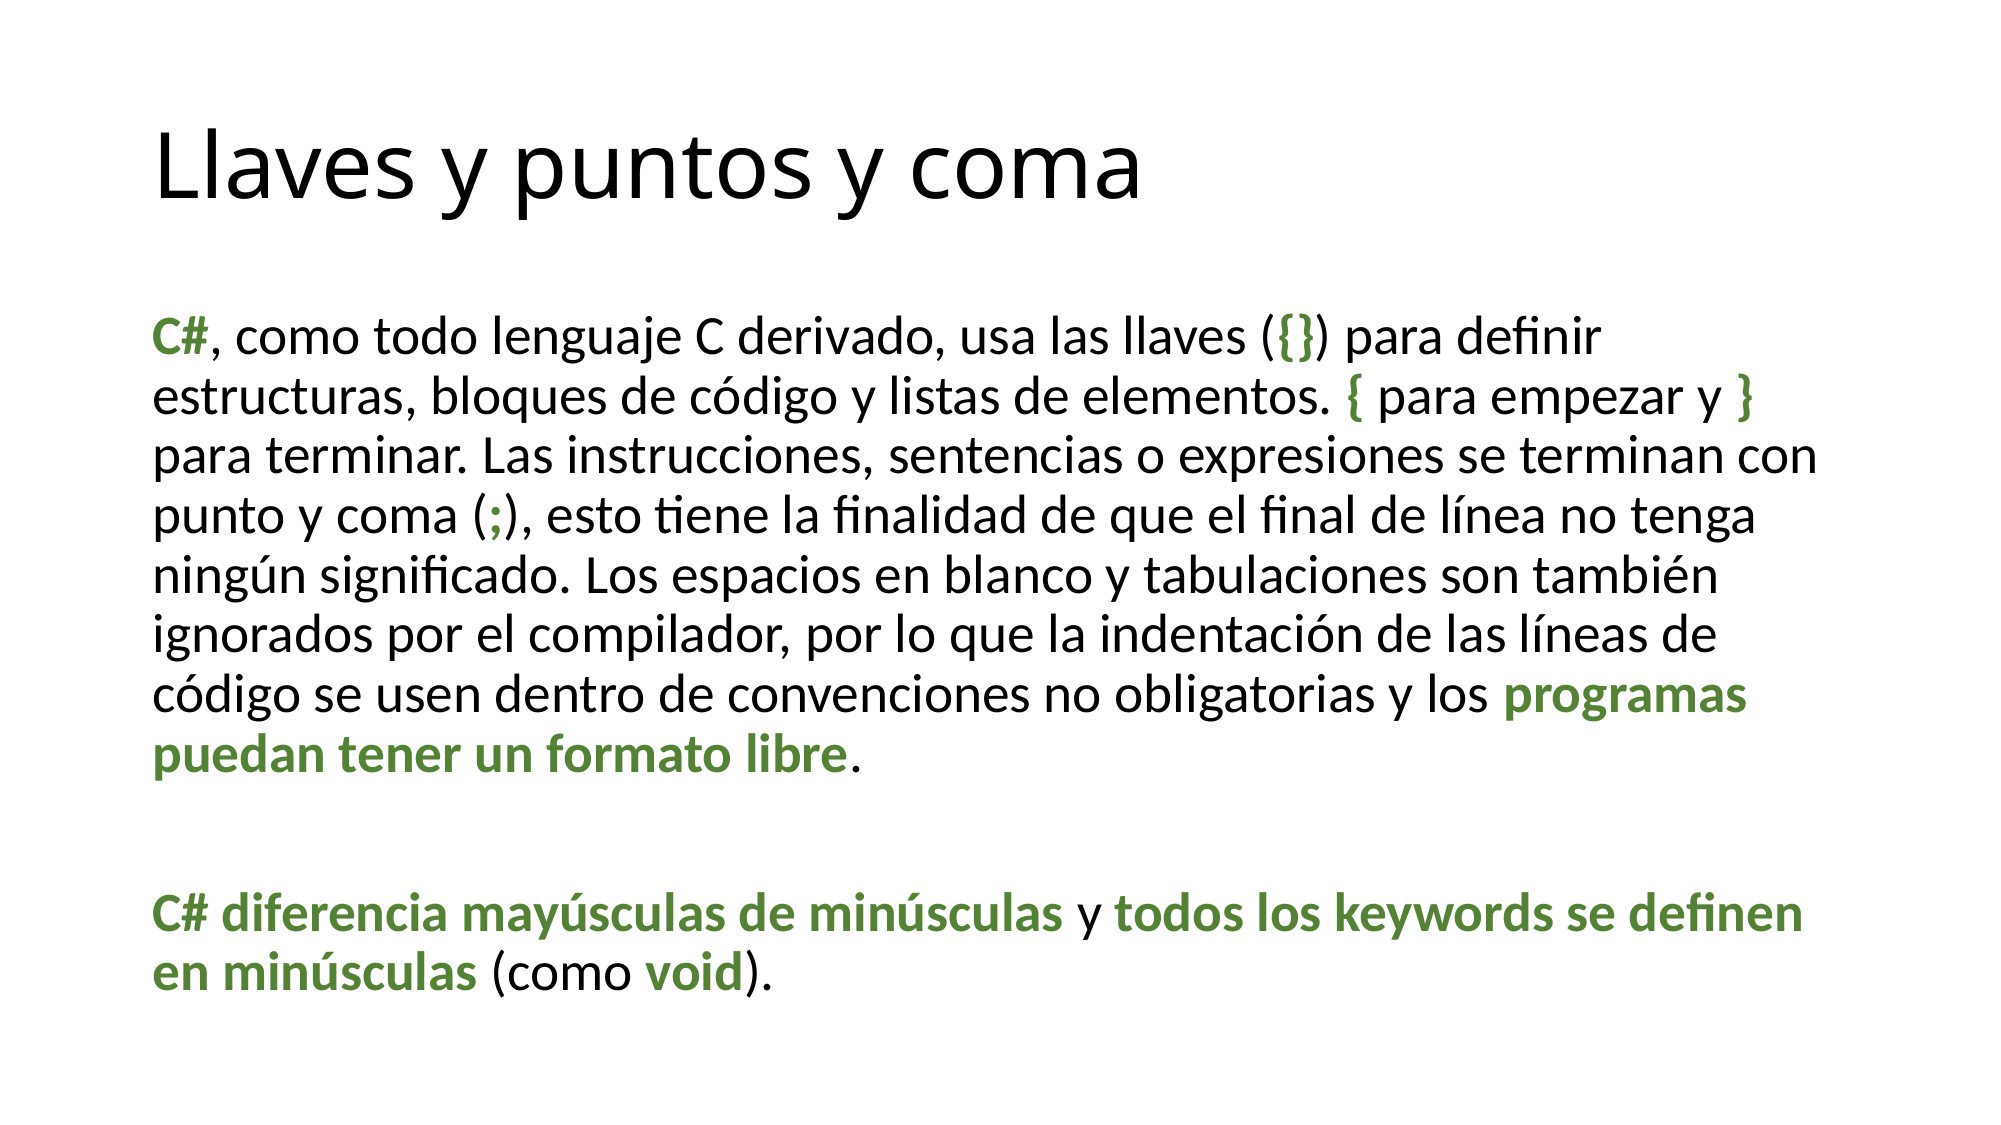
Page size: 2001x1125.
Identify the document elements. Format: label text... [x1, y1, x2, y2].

title Llaves y puntos y coma [137, 59, 1863, 278]
list C#, como todo lenguaje C derivado, usa las llaves ({}) para definir estructuras, bloques de código y listas de elementos. { para empezar y } para terminar. Las instrucciones, sentencias o expresiones se terminan con punto y coma (;), esto tiene la finalidad de que el final de línea no tenga ningún significado. Los espacios en blanco y tabulaciones son también ignorados por el compilador, por lo que la indentación de las líneas de código se usen dentro de convenciones no obligatorias y los programas puedan tener un formato libre. C# diferencia mayúsculas de minúsculas y todos los keywords se definen en minúsculas (como void). [137, 299, 1863, 1014]
